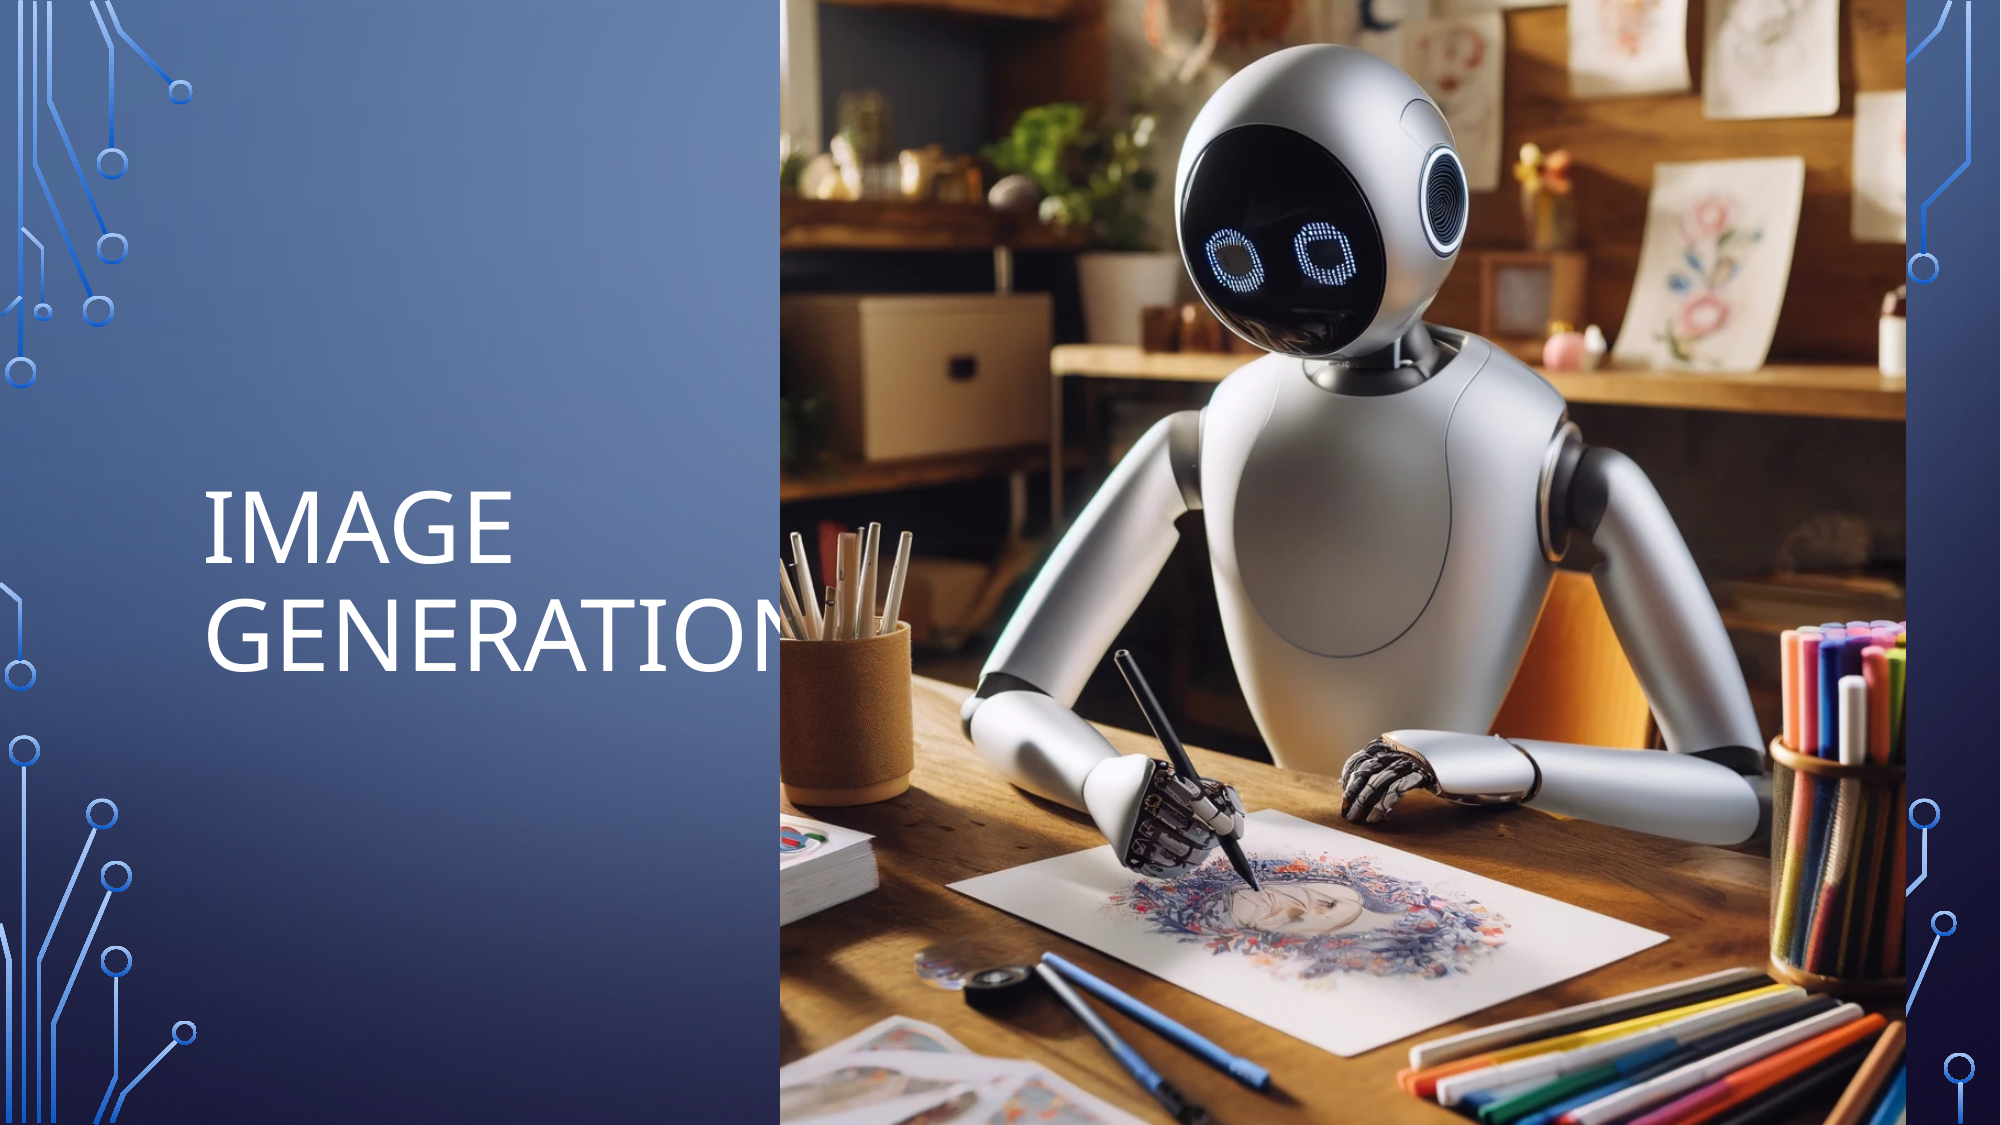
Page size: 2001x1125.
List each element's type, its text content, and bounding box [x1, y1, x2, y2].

title Image Generation [187, 232, 780, 701]
picture [780, 0, 1906, 1125]
